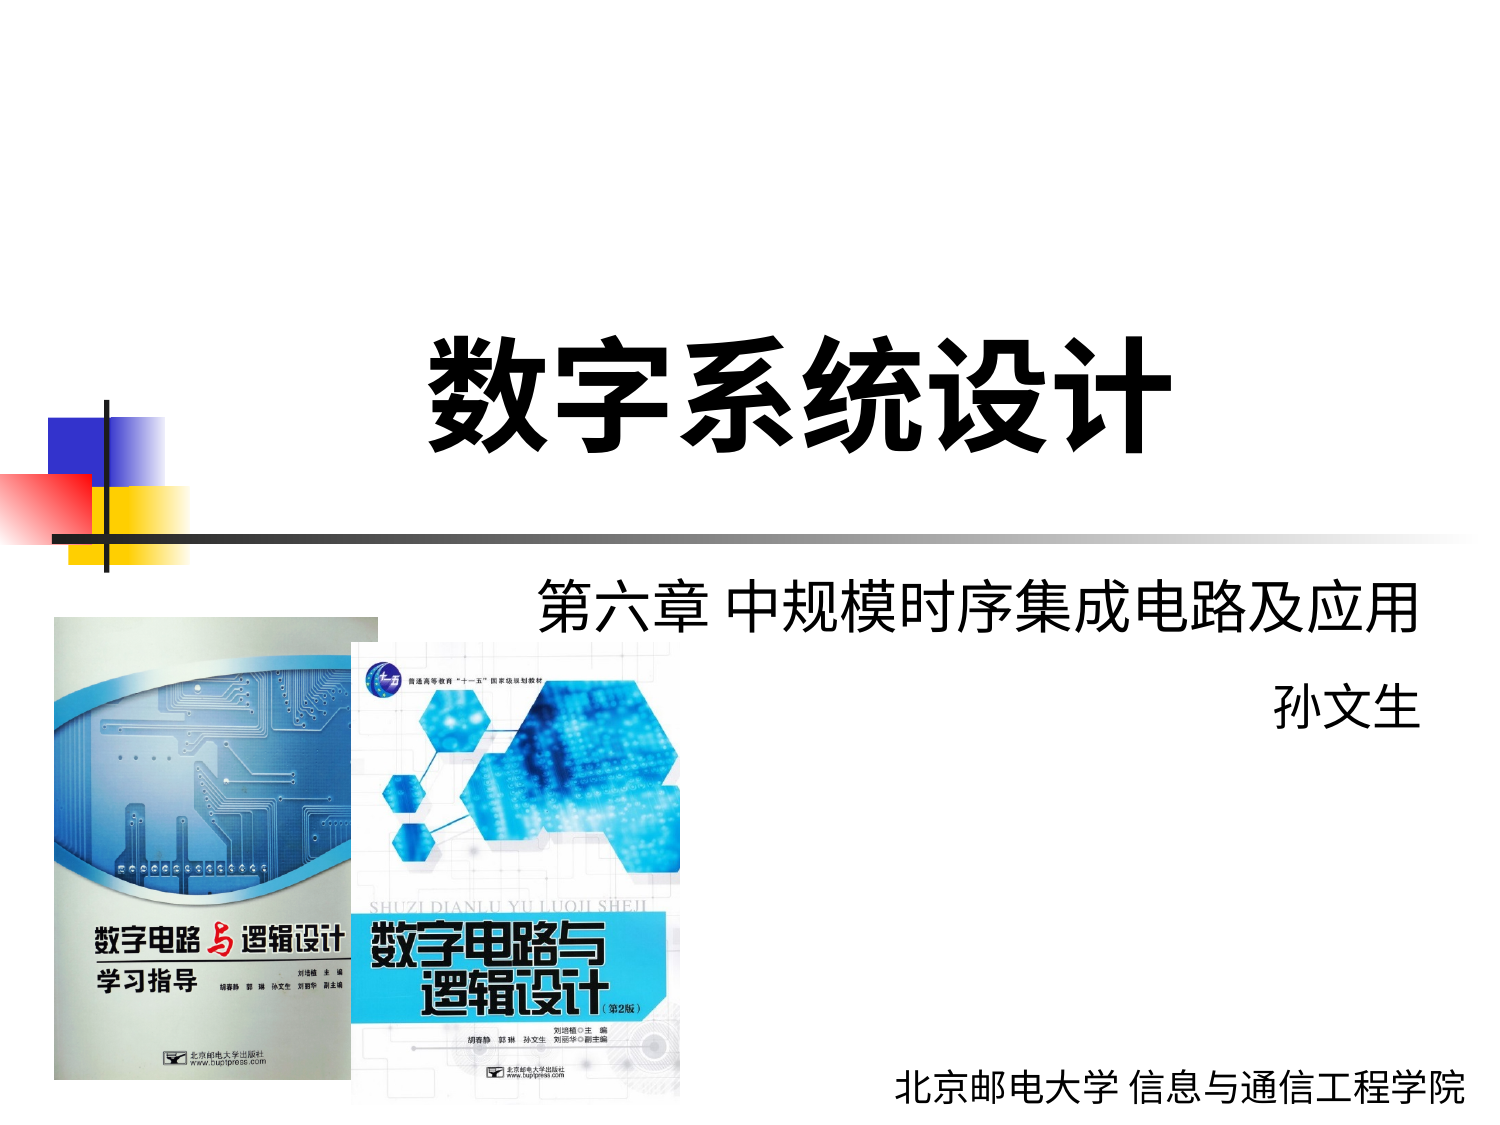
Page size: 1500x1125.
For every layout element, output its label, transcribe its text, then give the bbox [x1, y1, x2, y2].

picture [53, 616, 680, 1105]
text_box 北京邮电大学 信息与通信工程学院 [879, 1056, 1495, 1117]
subtitle 第六章 中规模时序集成电路及应用 孙文生 [501, 562, 1438, 825]
title 数字系统设计 [162, 200, 1438, 475]
